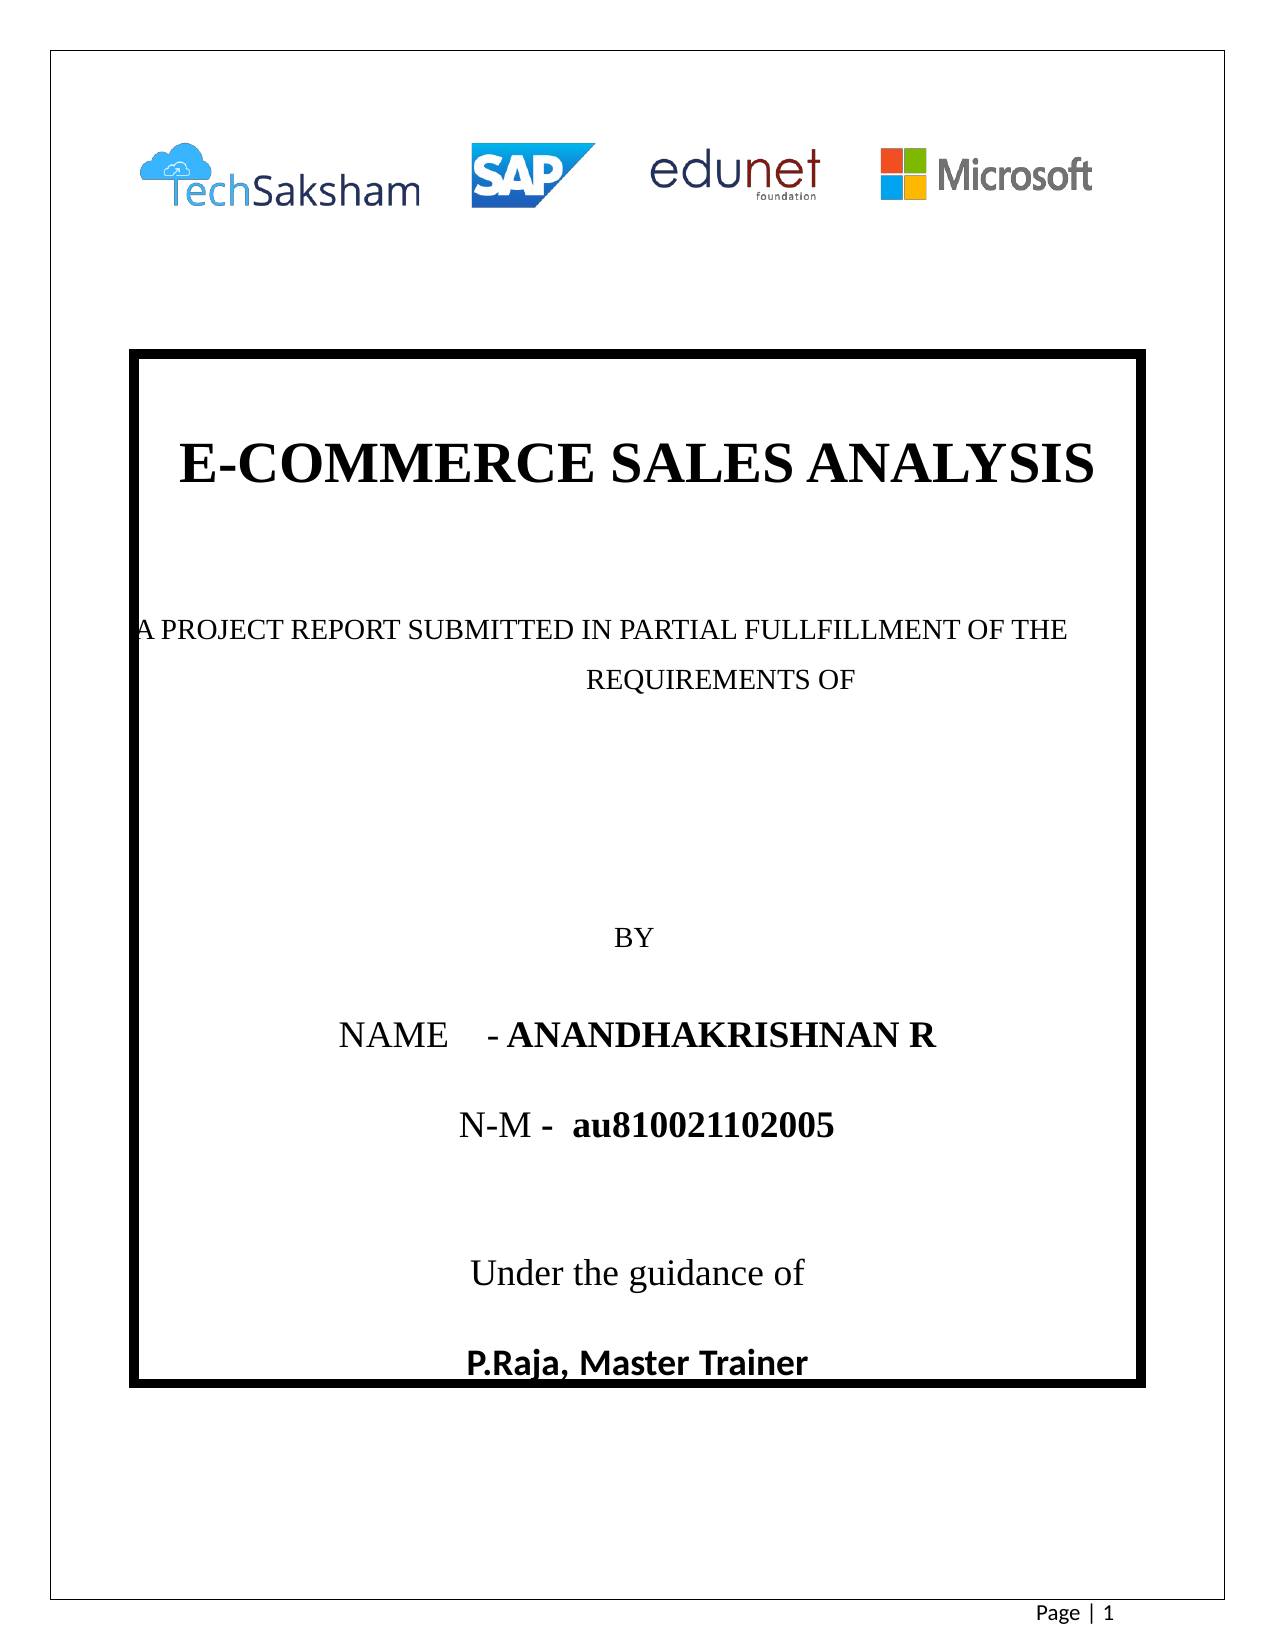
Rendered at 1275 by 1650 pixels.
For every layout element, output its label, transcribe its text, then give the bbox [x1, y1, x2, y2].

text_box Page | 1 [1033, 1597, 1116, 1626]
text_box [471, 142, 596, 208]
text_box [880, 148, 1092, 200]
text_box [650, 148, 821, 200]
text_box E-COMMERCE SALES ANALYSIS A PROJECT REPORT SUBMITTED IN PARTIAL FULLFILLMENT OF THE REQUIREMENTS OF BY NAME - ANANDHAKRISHNAN R N-M - au810021102005 Under the guidance of P.Raja, Master Trainer [134, 354, 1142, 1384]
text_box [139, 142, 420, 206]
